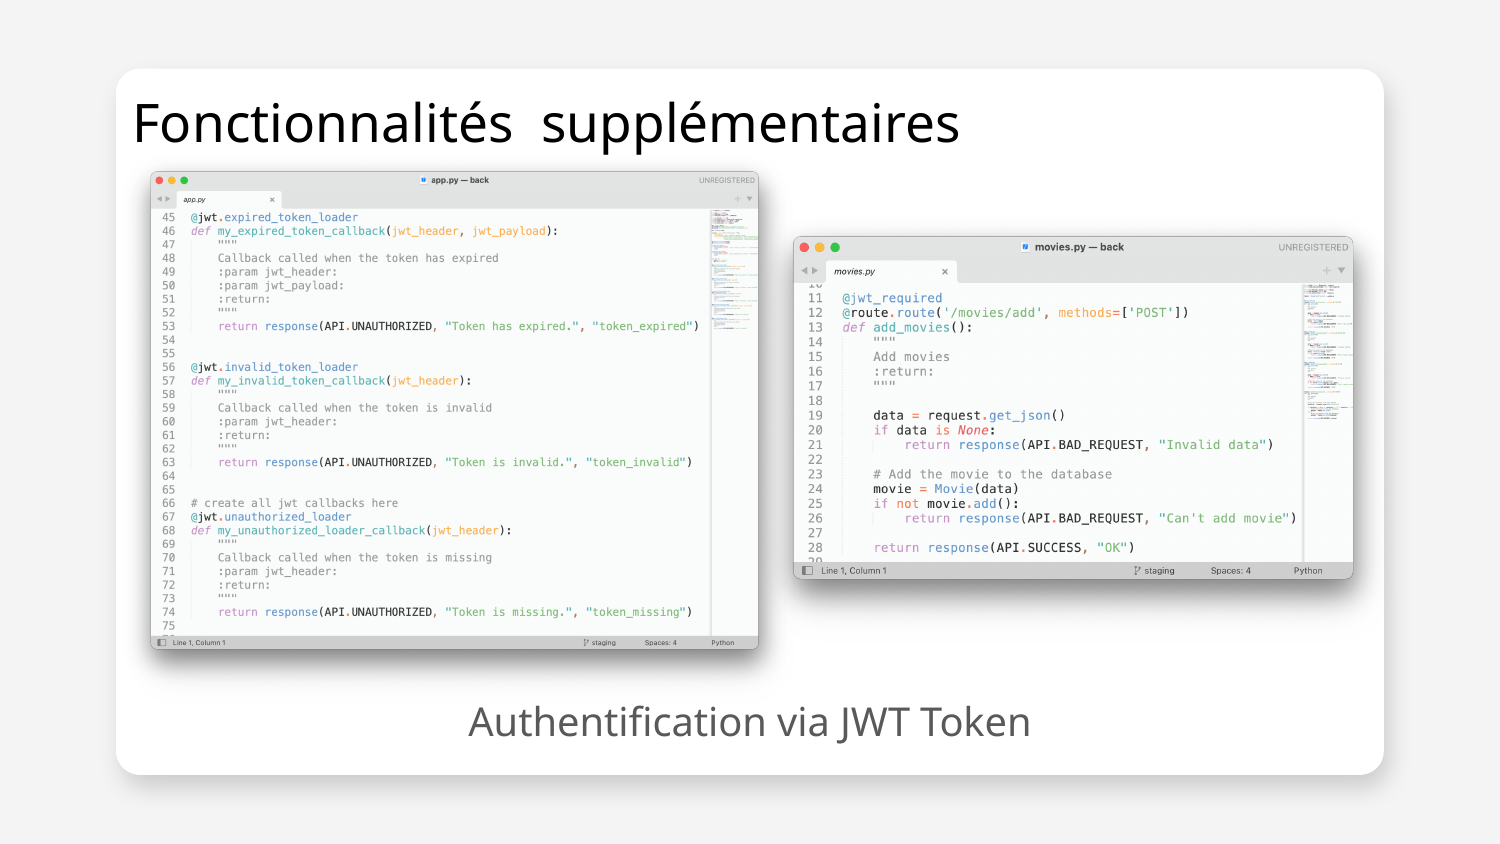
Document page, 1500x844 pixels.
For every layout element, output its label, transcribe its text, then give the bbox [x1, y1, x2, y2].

text_box [115, 661, 1384, 775]
text_box [809, 68, 1384, 205]
subtitle Authentification via JWT Token [238, 679, 1262, 764]
picture [115, 148, 1396, 695]
title Fonctionnalités supplémentaires [116, 68, 978, 174]
